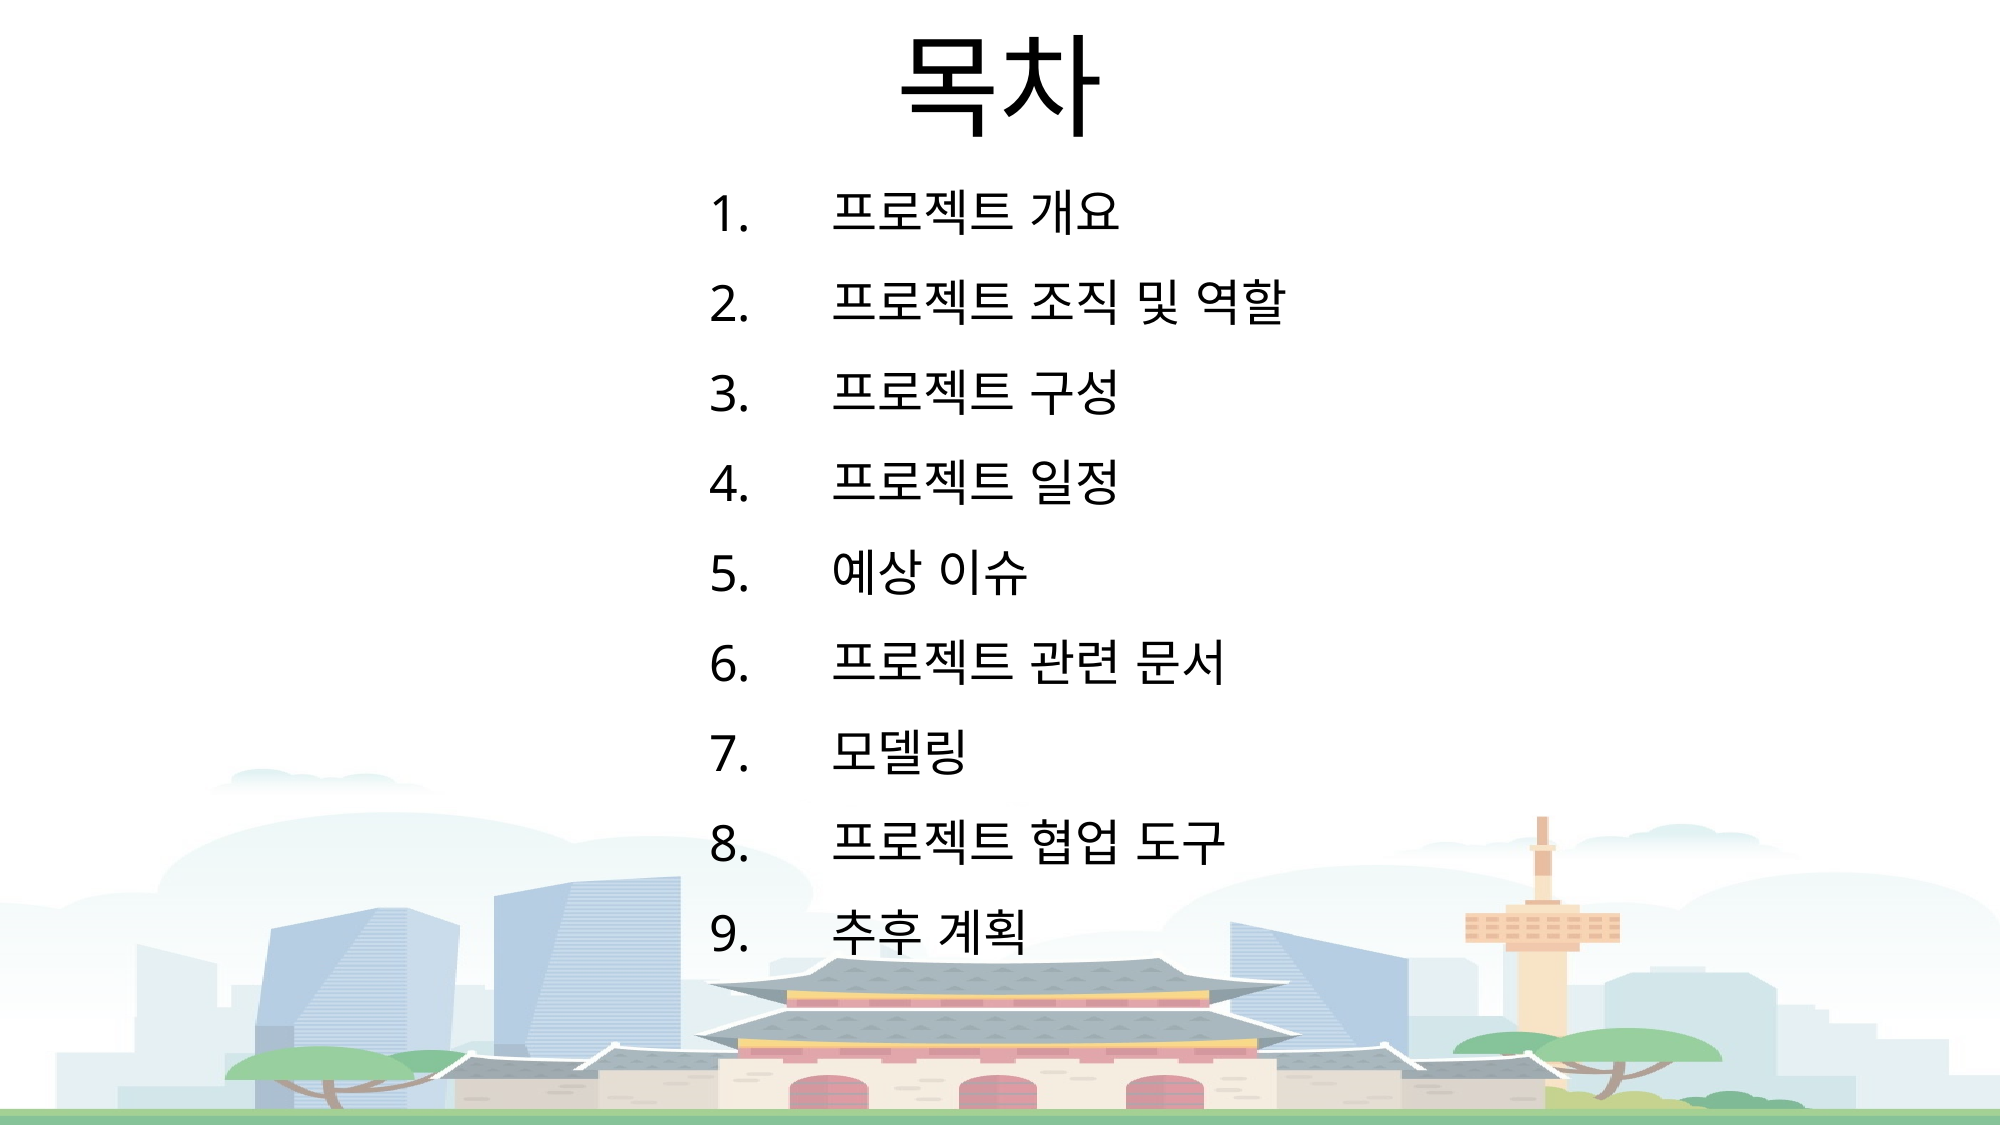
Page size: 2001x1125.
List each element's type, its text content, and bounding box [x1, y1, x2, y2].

text_box 목차 프로젝트 개요 프로젝트 조직 및 역할 프로젝트 구성 프로젝트 일정 예상 이슈 프로젝트 관련 문서 모델링 프로젝트 협업 도구 추후 계획 [692, 10, 1307, 684]
picture [0, 685, 2000, 1125]
